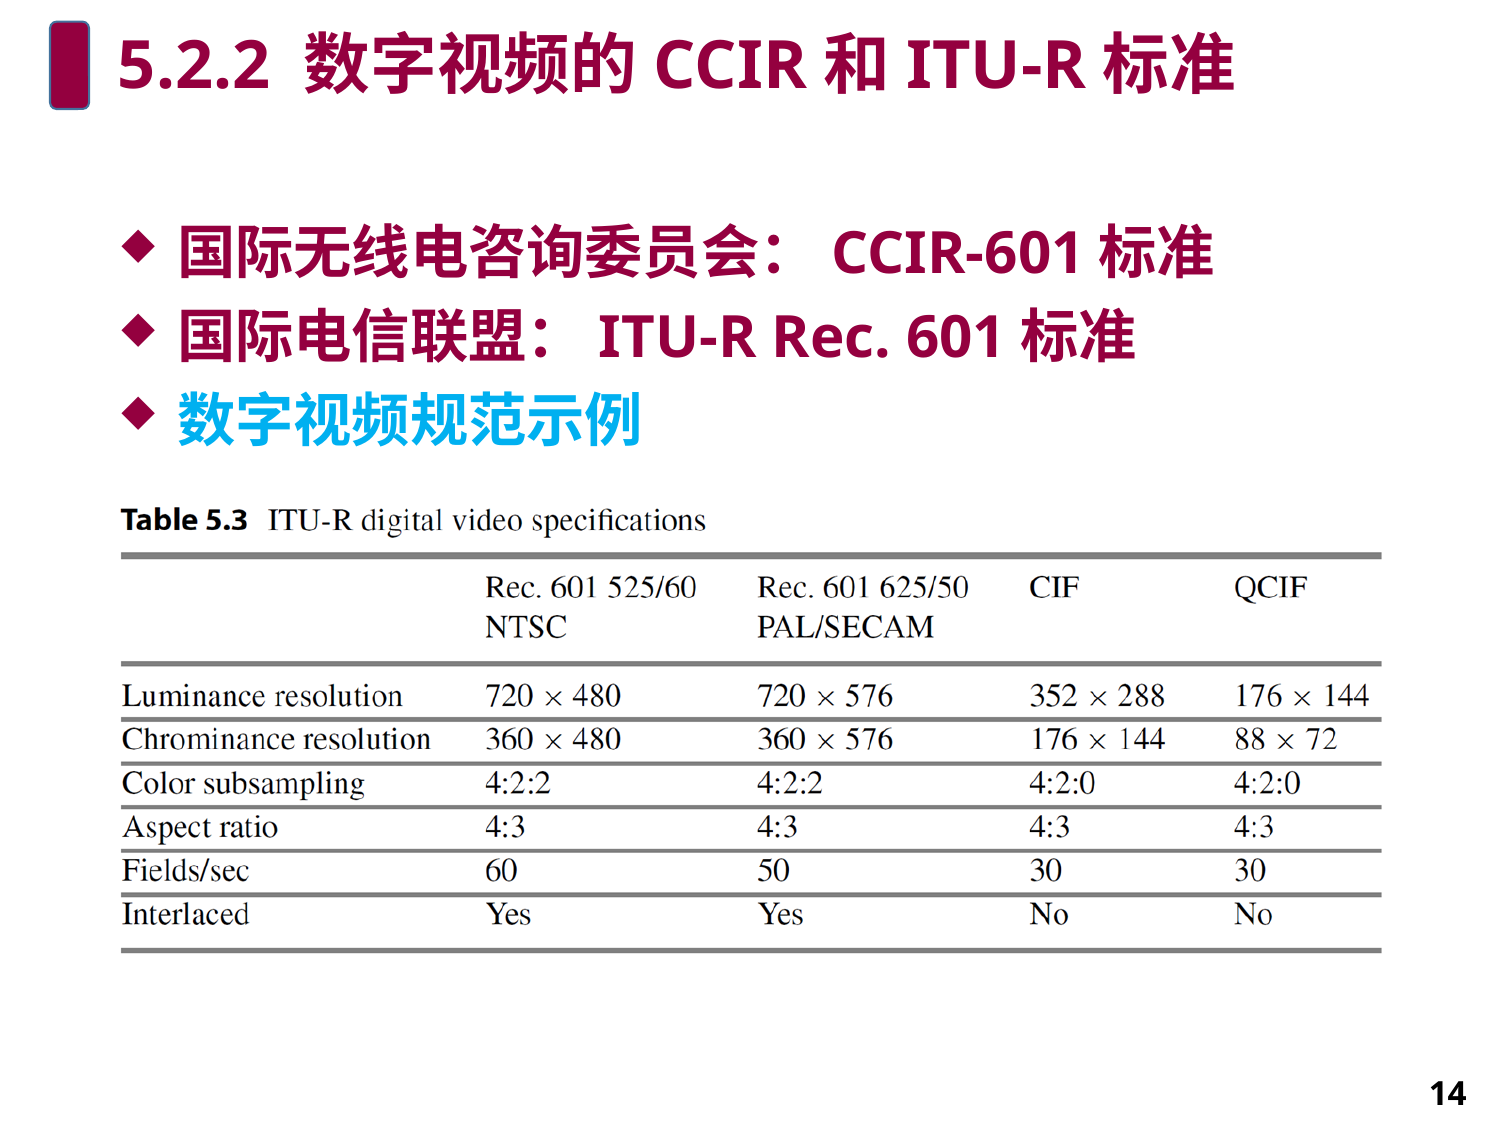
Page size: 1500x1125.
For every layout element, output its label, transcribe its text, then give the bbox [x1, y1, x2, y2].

slide_number 14 [1384, 1065, 1500, 1125]
title 5.2.2 数字视频的CCIR和ITU-R标准 [103, 23, 1397, 111]
list 国际无线电咨询委员会：CCIR-601标准 国际电信联盟：ITU-R Rec. 601标准 数字视频规范示例 [103, 216, 1397, 496]
picture [103, 496, 1397, 967]
